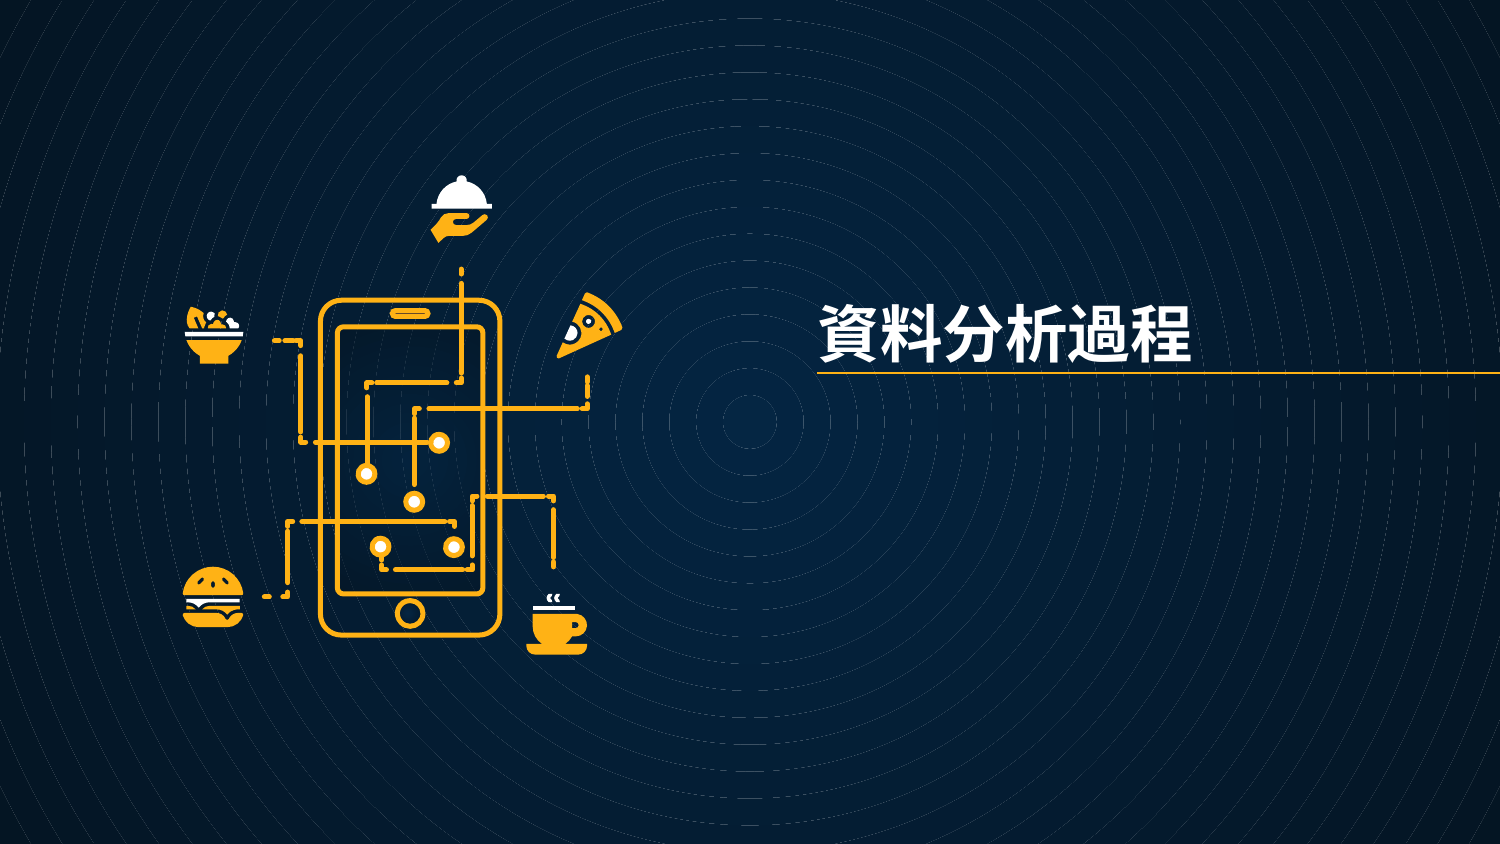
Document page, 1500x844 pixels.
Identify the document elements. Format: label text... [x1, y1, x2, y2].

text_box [182, 175, 624, 655]
title 資料分析過程 [802, 285, 1382, 385]
